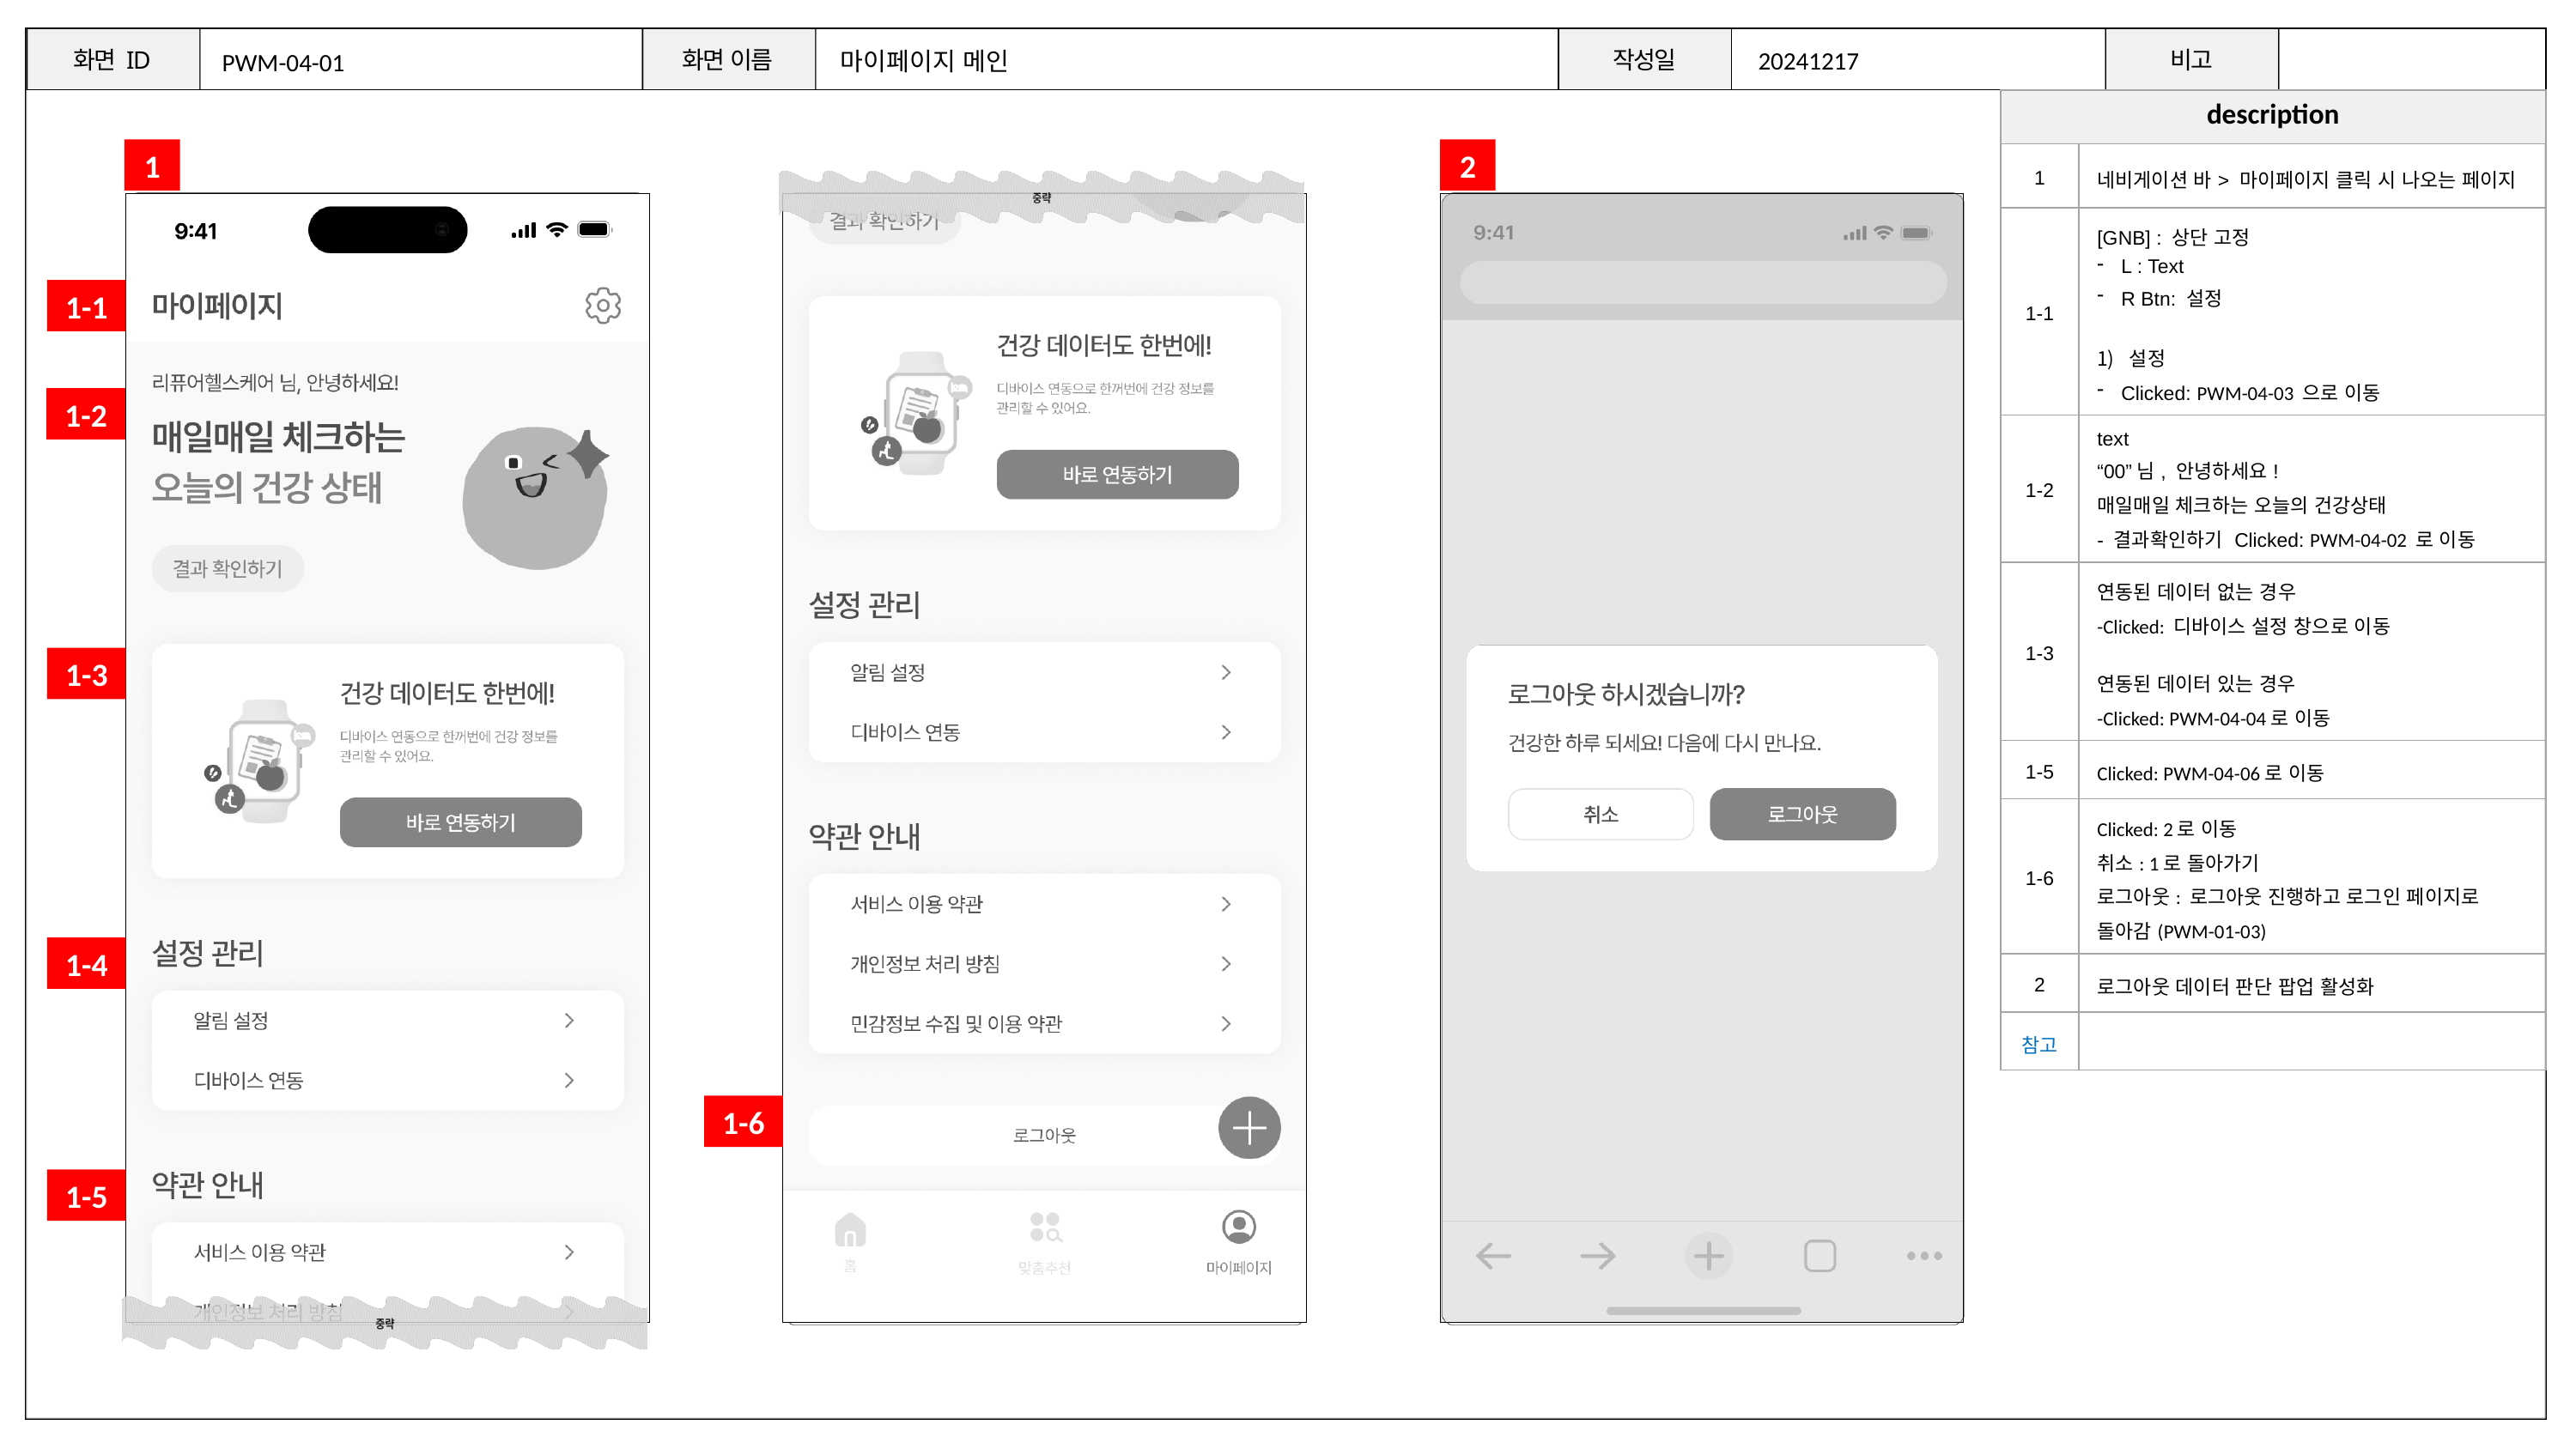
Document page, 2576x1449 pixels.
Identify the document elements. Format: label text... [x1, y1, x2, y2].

text_box 1-4 [46, 937, 125, 989]
list PWM-04-01 [209, 39, 629, 80]
table_cell Clicked: PWM-04-06로 이동 [2080, 741, 2545, 798]
table_cell 1-1 [2002, 209, 2078, 415]
table_cell [GNB] : 상단 고정 L : Text R Btn: 설정 설정 Clicked: PWM-04-03 으로 이동 [2080, 209, 2545, 415]
list 20241217 [1745, 39, 2093, 78]
table_cell 네비게이션 바> 마이페이지 클릭 시 나오는 페이지 [2080, 144, 2545, 207]
table_cell 1-3 [2002, 563, 2078, 740]
table_cell 1 [2002, 144, 2078, 207]
text_box 1-2 [46, 388, 125, 440]
table_cell text “00”님, 안녕하세요! 매일매일 체크하는 오늘의 건강상태 - 결과확인하기 Clicked: PWM-04-02 로 이동 [2080, 415, 2545, 561]
table_cell 1-5 [2002, 741, 2078, 798]
table_cell Clicked: 2로 이동 취소: 1로 돌아가기 로그아웃: 로그아웃 진행하고 로그인 페이지로 돌아감(PWM-01-03) [2080, 799, 2545, 953]
table_cell 2 [2002, 955, 2078, 1011]
text_box 1-3 [46, 647, 125, 700]
table_cell 연동된 데이터 없는 경우 -Clicked: 디바이스 설정 창으로 이동 연동된 데이터 있는 경우 -Clicked: PWM-04-04로 이동 [2080, 563, 2545, 740]
text_box 1 [124, 139, 180, 191]
text_box 1-1 [46, 280, 125, 331]
text_box 1-5 [46, 1169, 125, 1222]
text_box 1-6 [704, 1095, 782, 1148]
table_cell [2080, 1013, 2545, 1070]
table_cell 참고 [2002, 1013, 2078, 1070]
list 마이페이지 메인 [828, 39, 1546, 79]
text_box 2 [1440, 139, 1496, 191]
table_cell 로그아웃 데이터 판단 팝업 활성화 [2080, 955, 2545, 1011]
table_cell 1-6 [2002, 799, 2078, 953]
picture [25, 27, 2547, 1420]
table_cell 1-2 [2002, 415, 2078, 561]
table_header description [2002, 91, 2545, 143]
